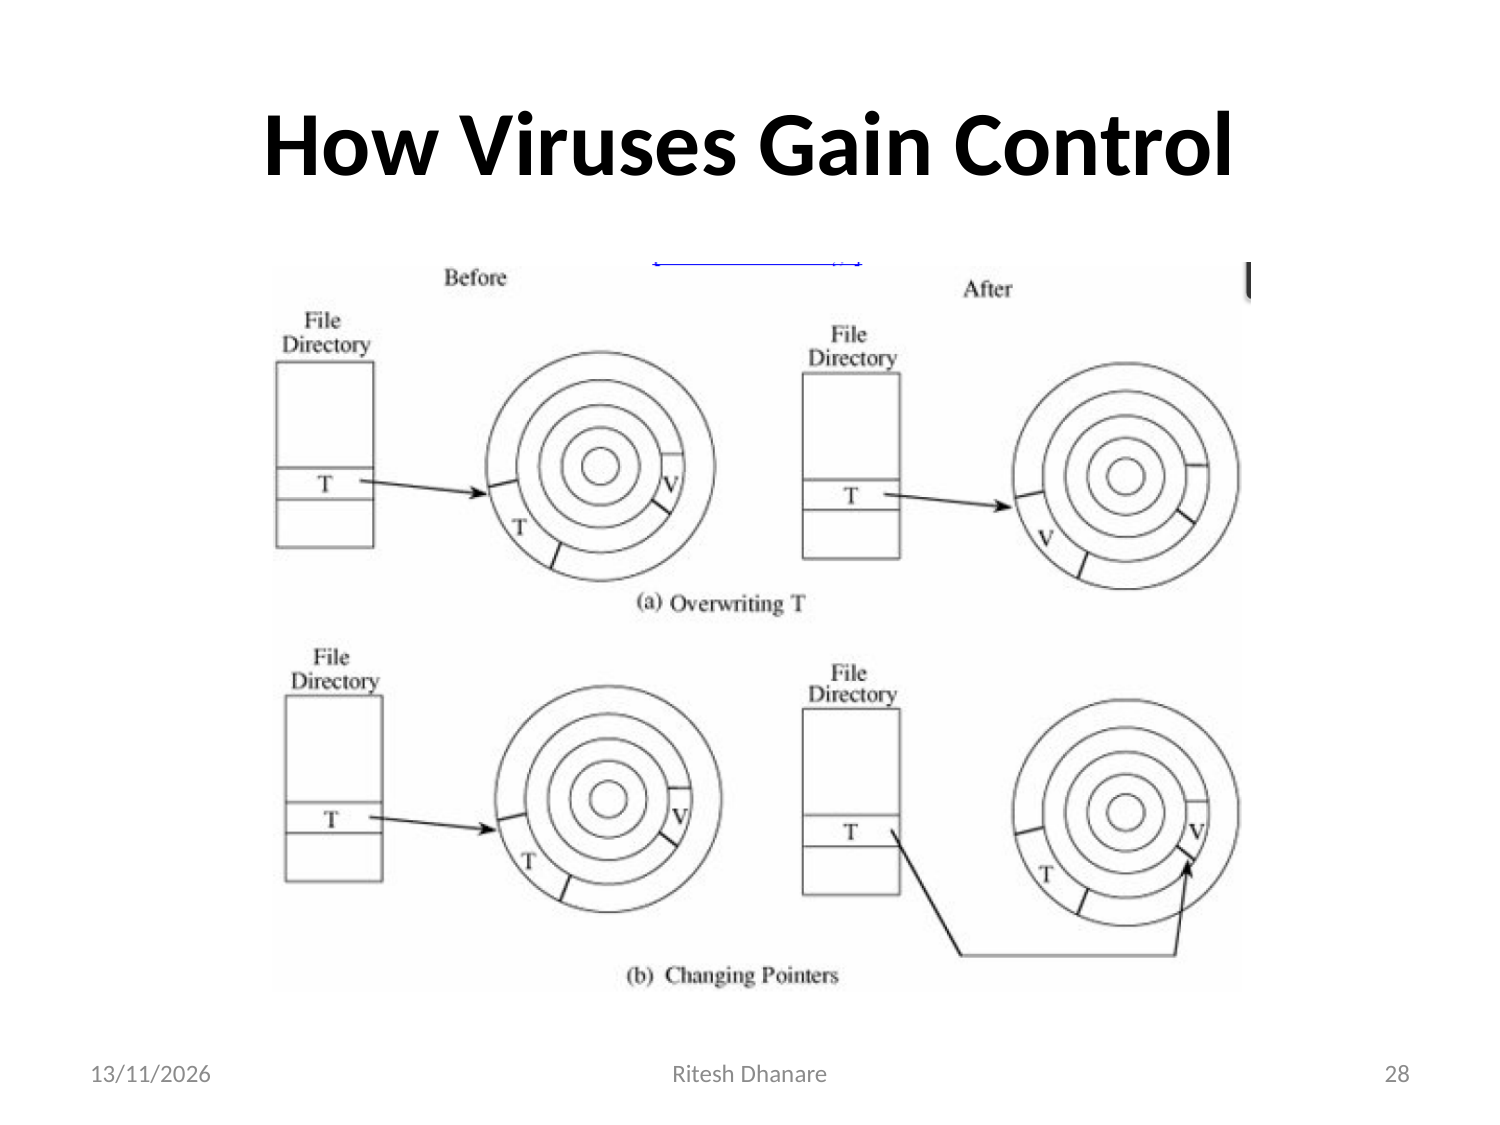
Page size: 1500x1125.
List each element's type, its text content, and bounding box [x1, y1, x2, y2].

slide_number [75, 1042, 425, 1103]
title How Viruses Gain Control [75, 45, 1425, 233]
footer Ritesh Dhanare [512, 1042, 988, 1103]
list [249, 262, 1251, 1006]
slide_number 28 [1074, 1042, 1425, 1103]
